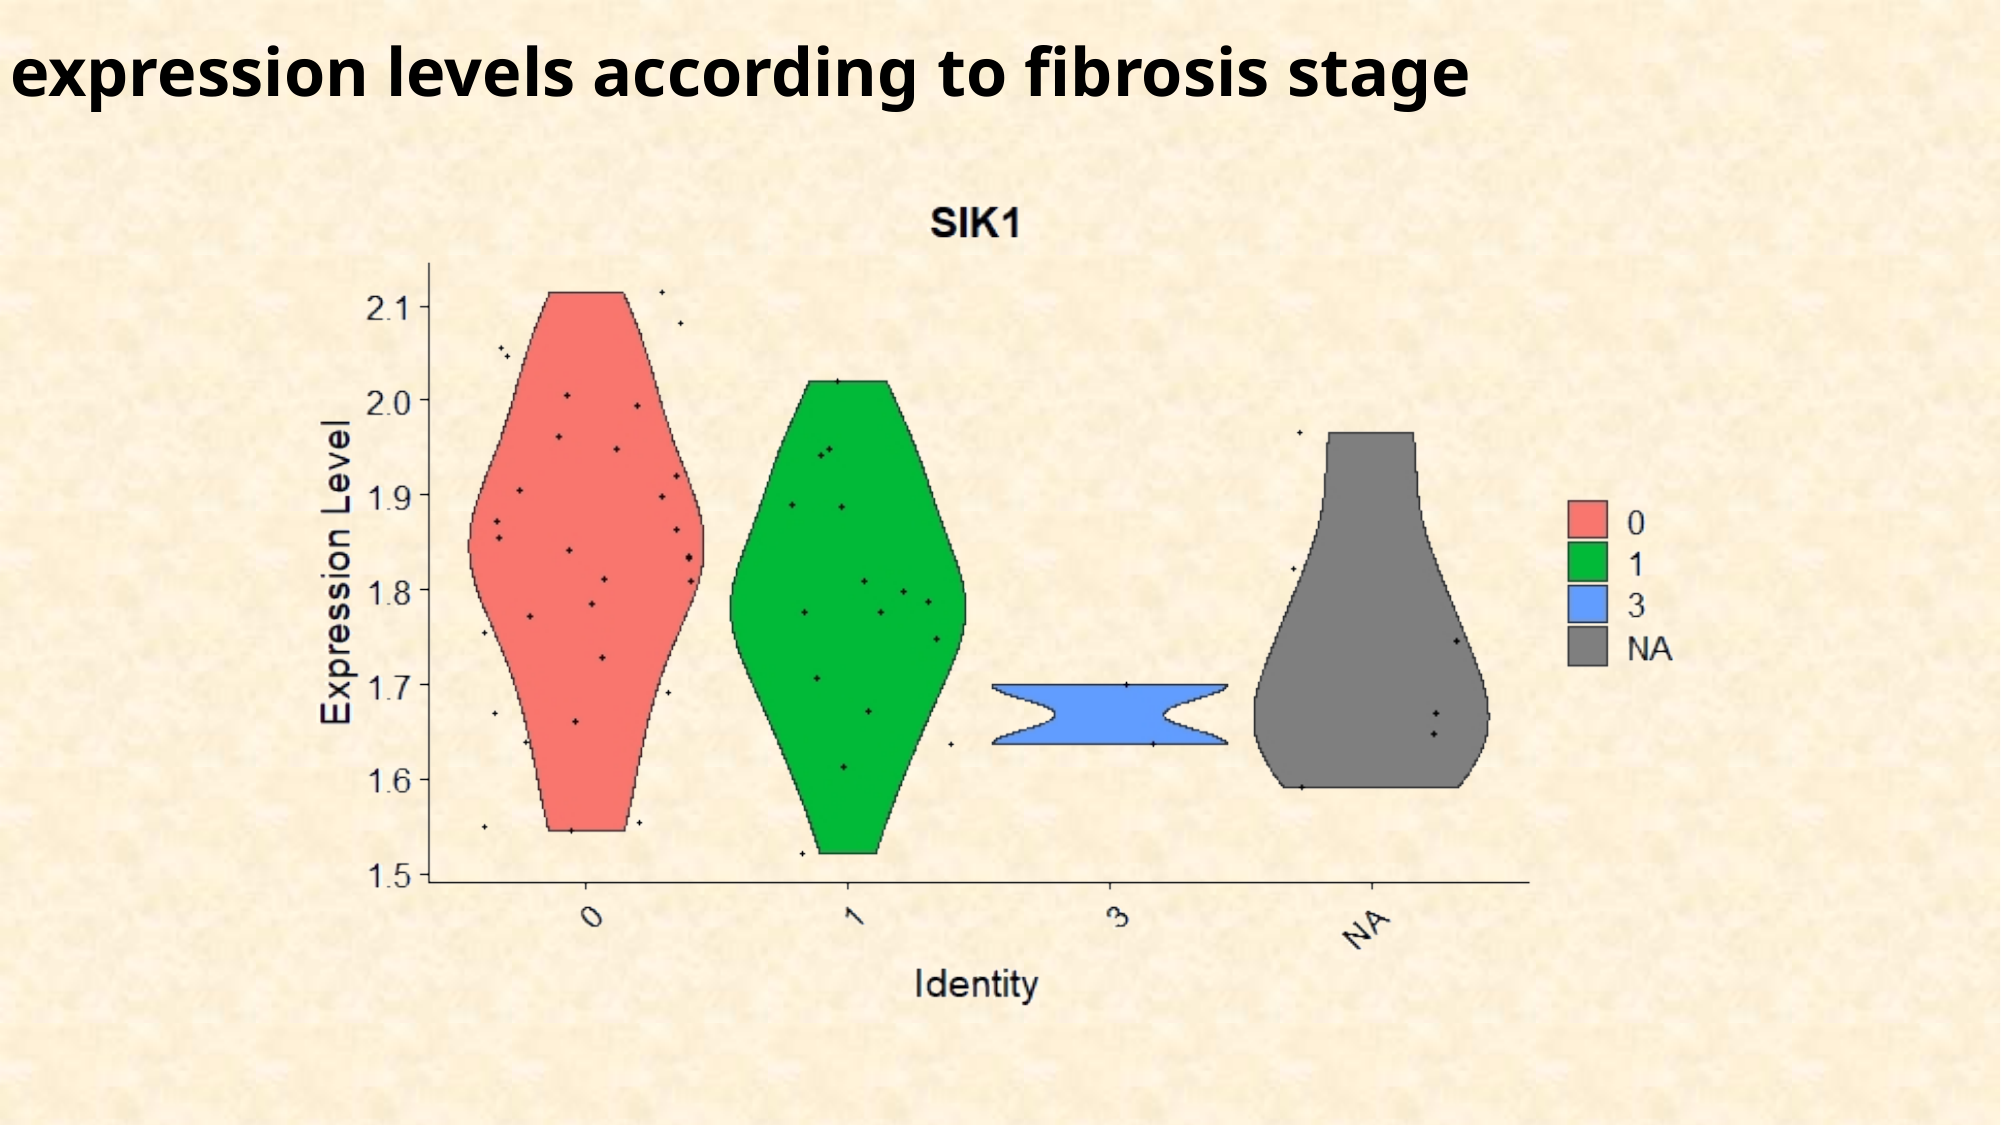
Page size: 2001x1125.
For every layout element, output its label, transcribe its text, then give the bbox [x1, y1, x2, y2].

picture [0, 0, 2001, 1125]
text_box SIK1 expression levels according to fibrosis stage [0, 22, 1488, 117]
